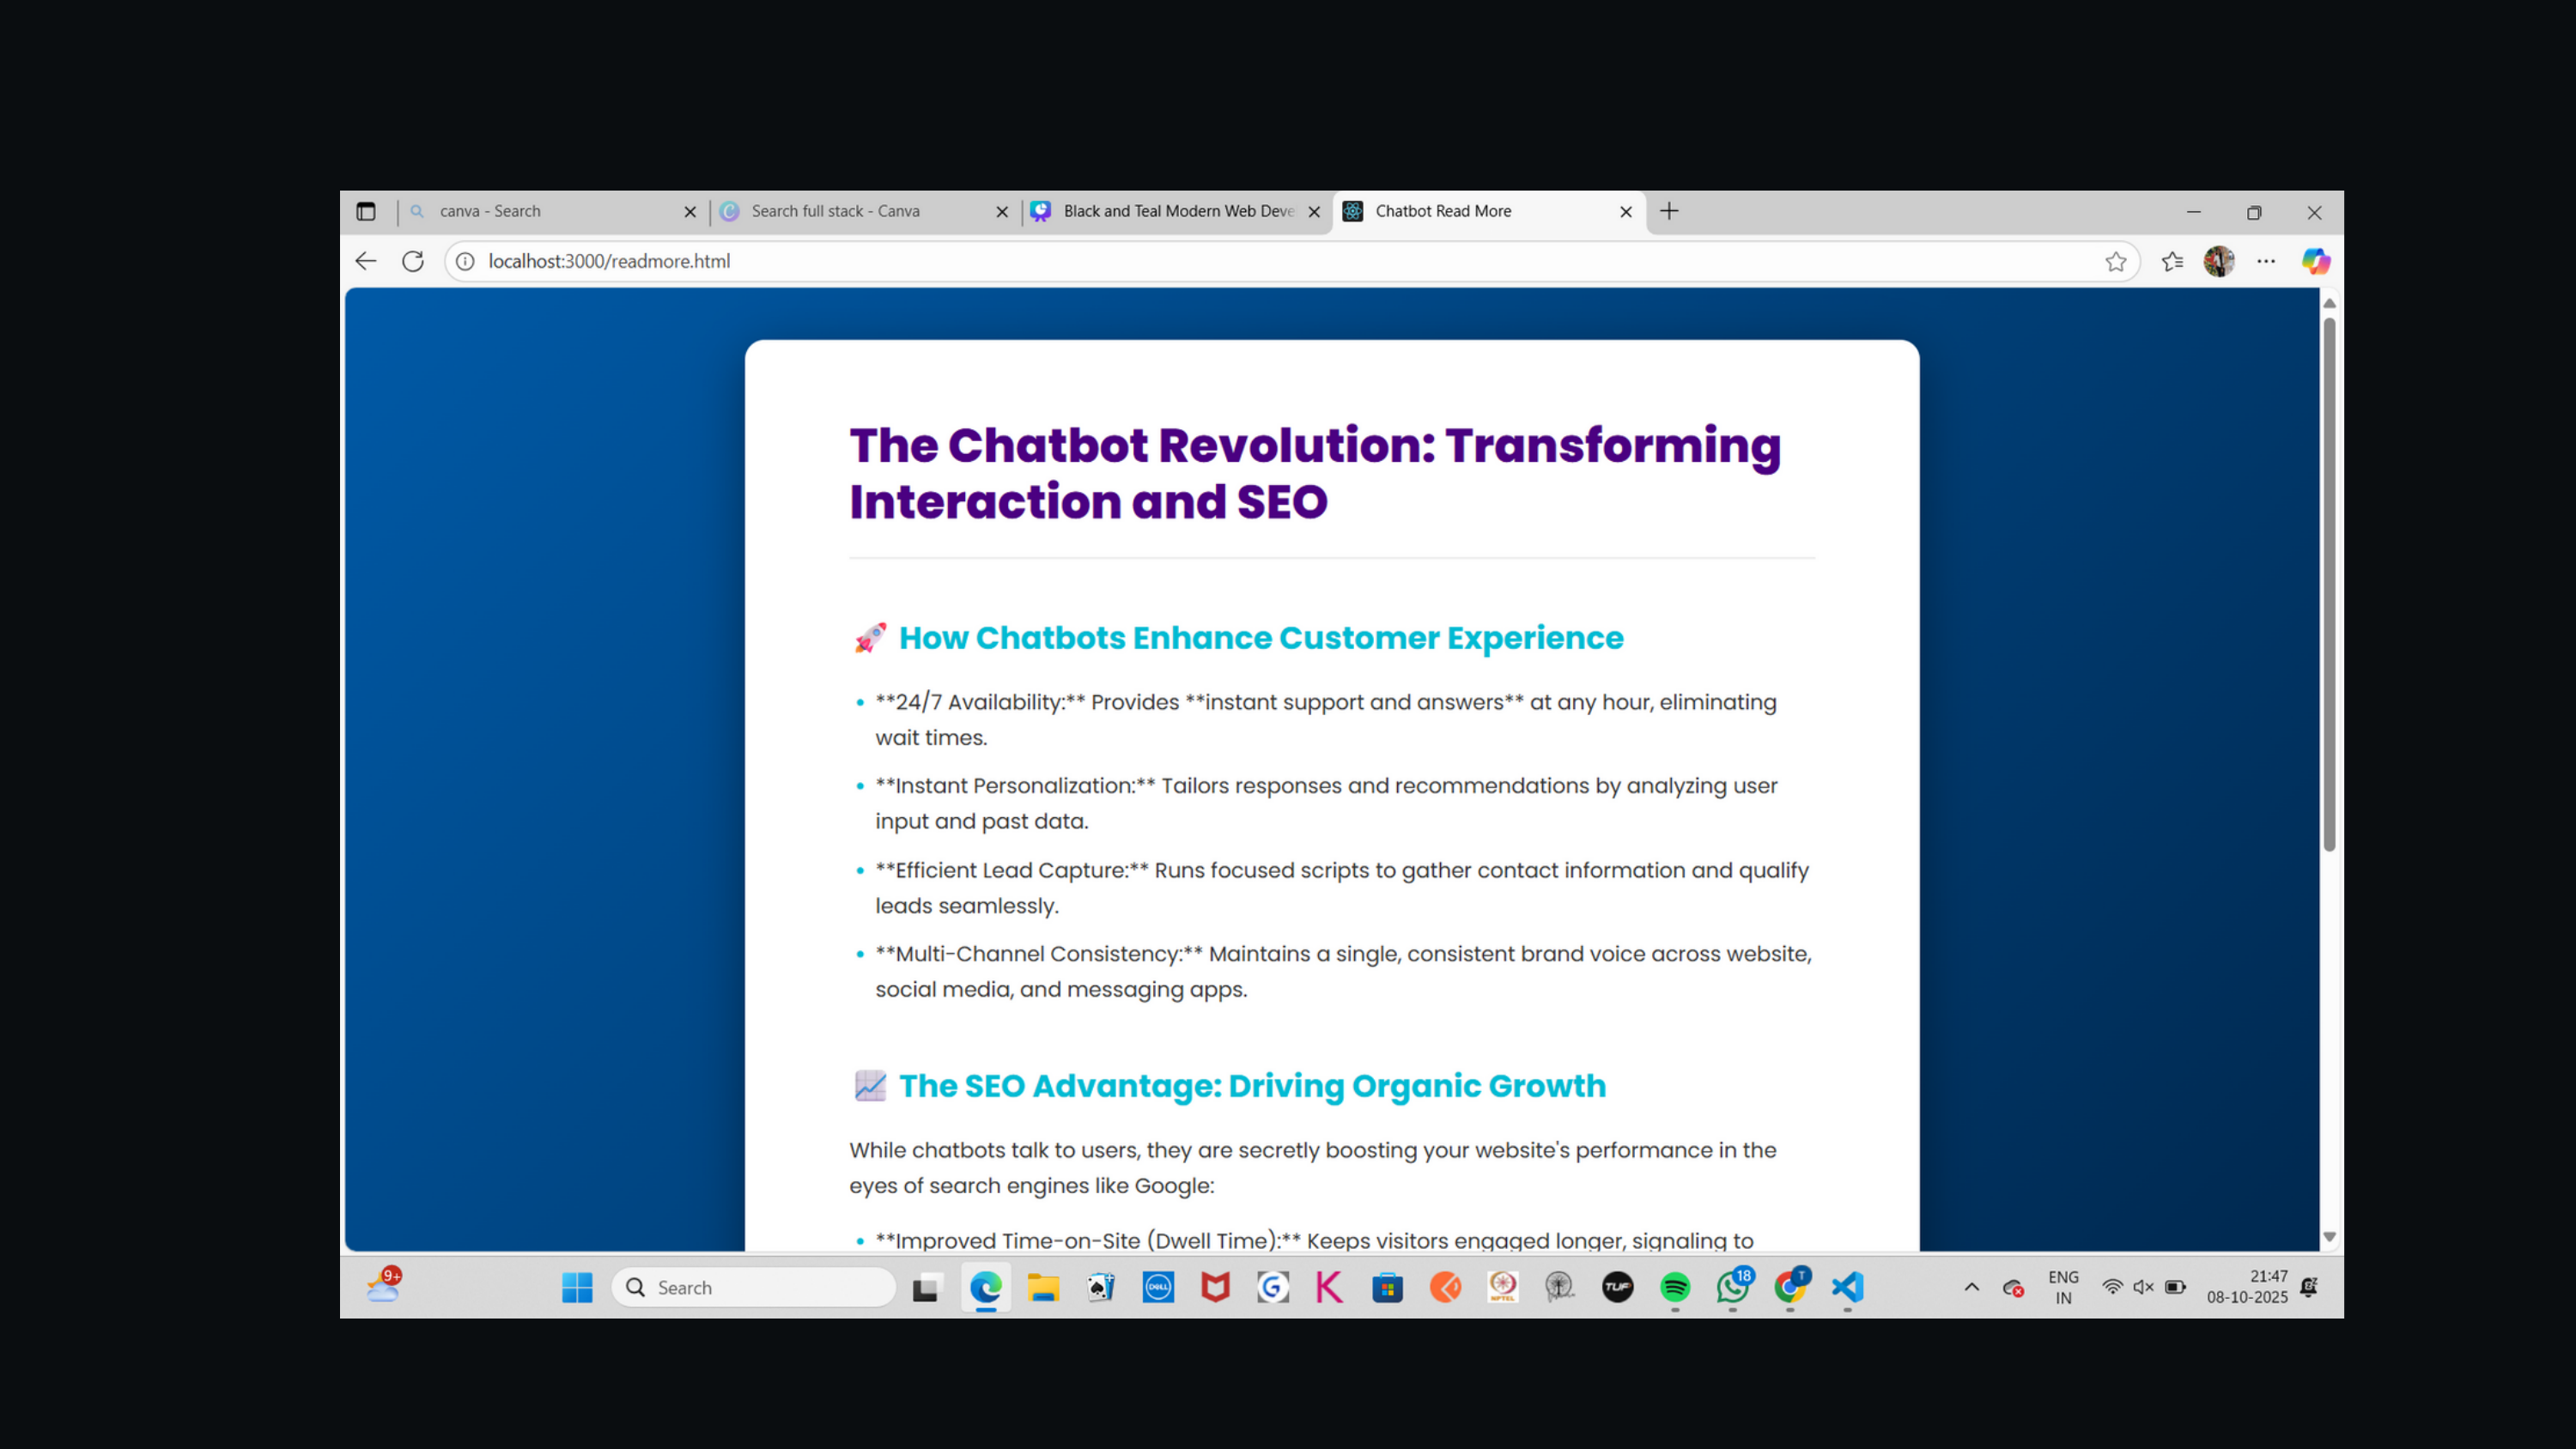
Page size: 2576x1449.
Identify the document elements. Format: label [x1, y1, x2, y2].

text_box [340, 191, 2345, 1319]
